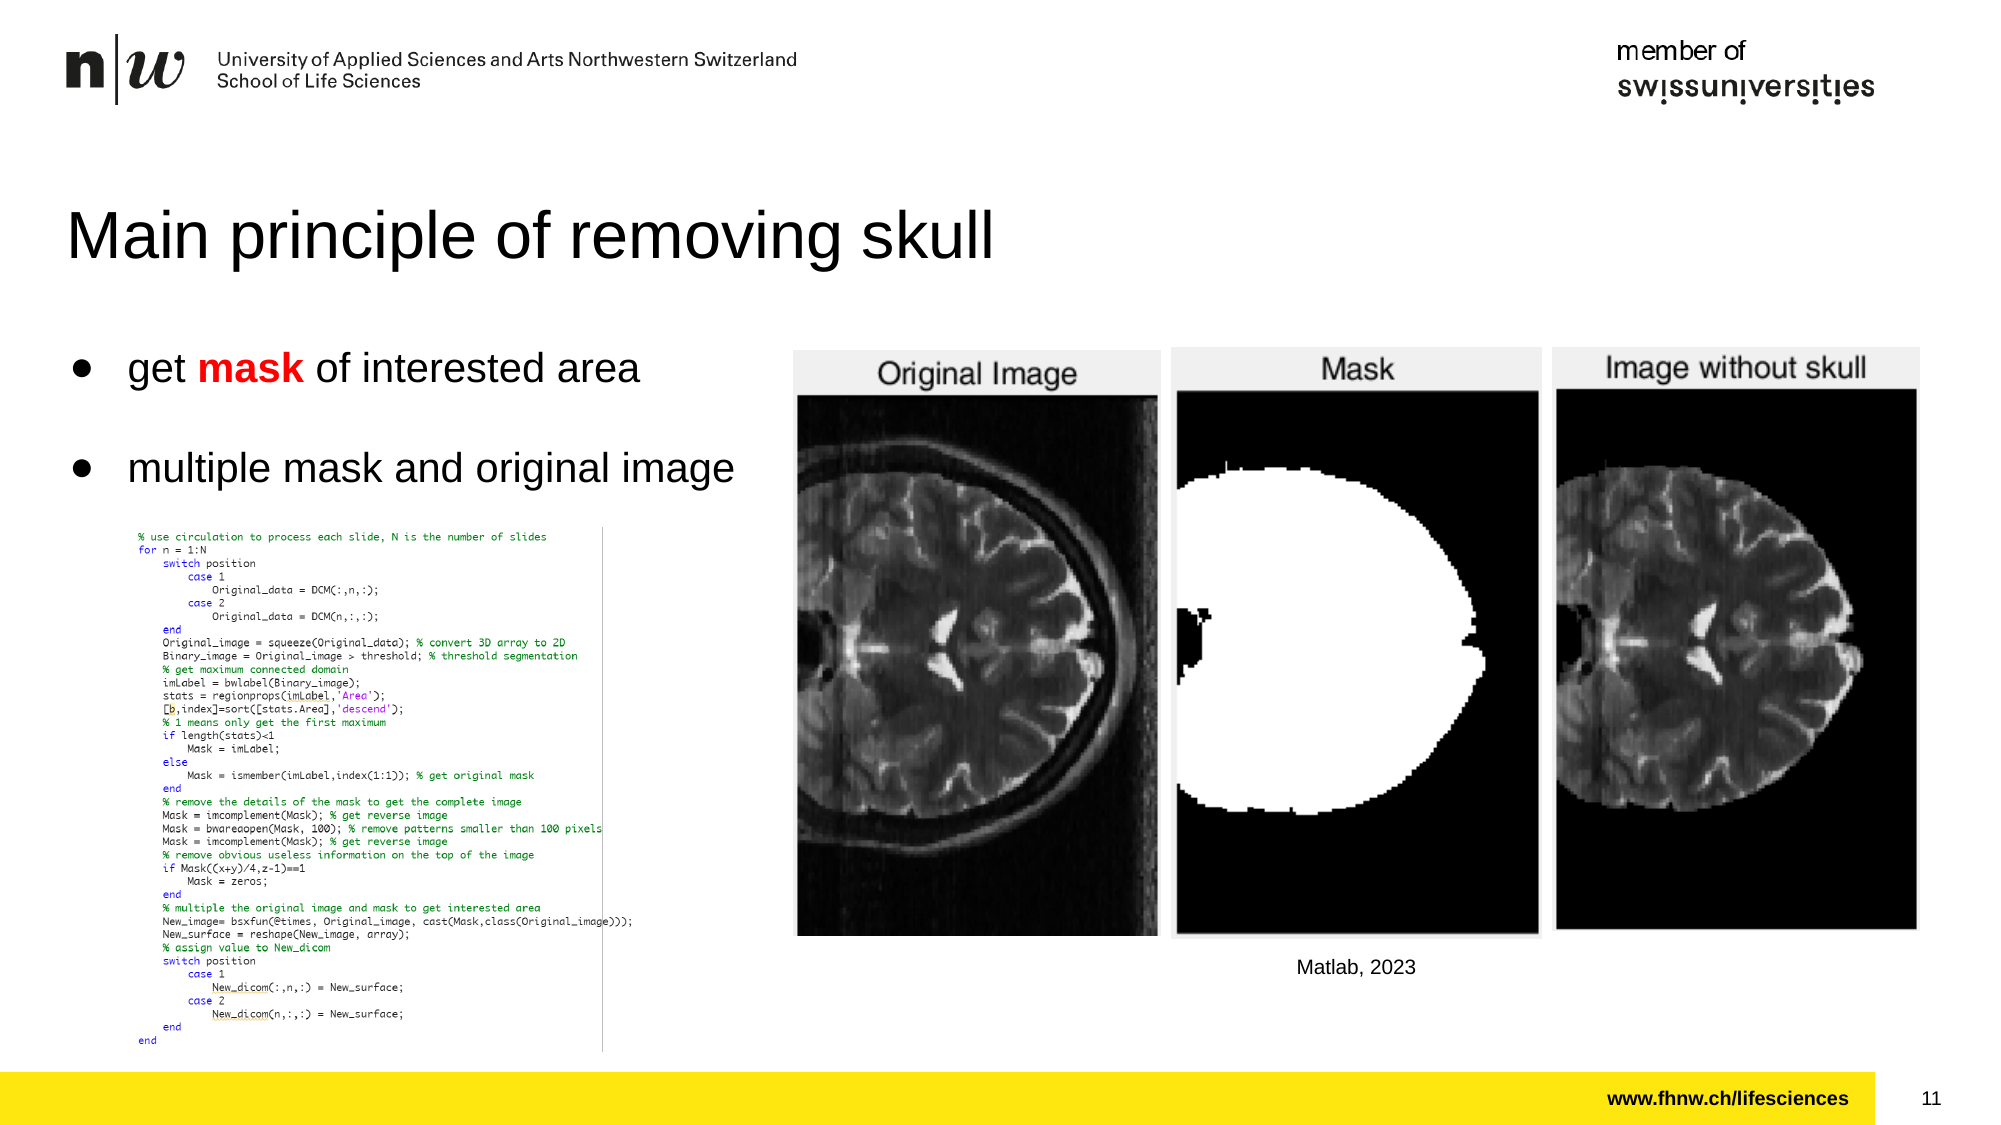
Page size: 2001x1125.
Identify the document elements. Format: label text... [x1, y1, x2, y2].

picture [1616, 34, 1874, 105]
picture [62, 34, 800, 105]
slide_number 11 [1880, 1086, 1942, 1110]
picture [1551, 347, 1920, 931]
text_box get mask of interested area multiple mask and original image [37, 326, 823, 507]
title Main principle of removing skull [66, 191, 1874, 352]
picture [793, 350, 1161, 936]
text_box Matlab, 2023 [1229, 946, 1483, 973]
picture [134, 527, 637, 1052]
picture [1170, 347, 1542, 939]
